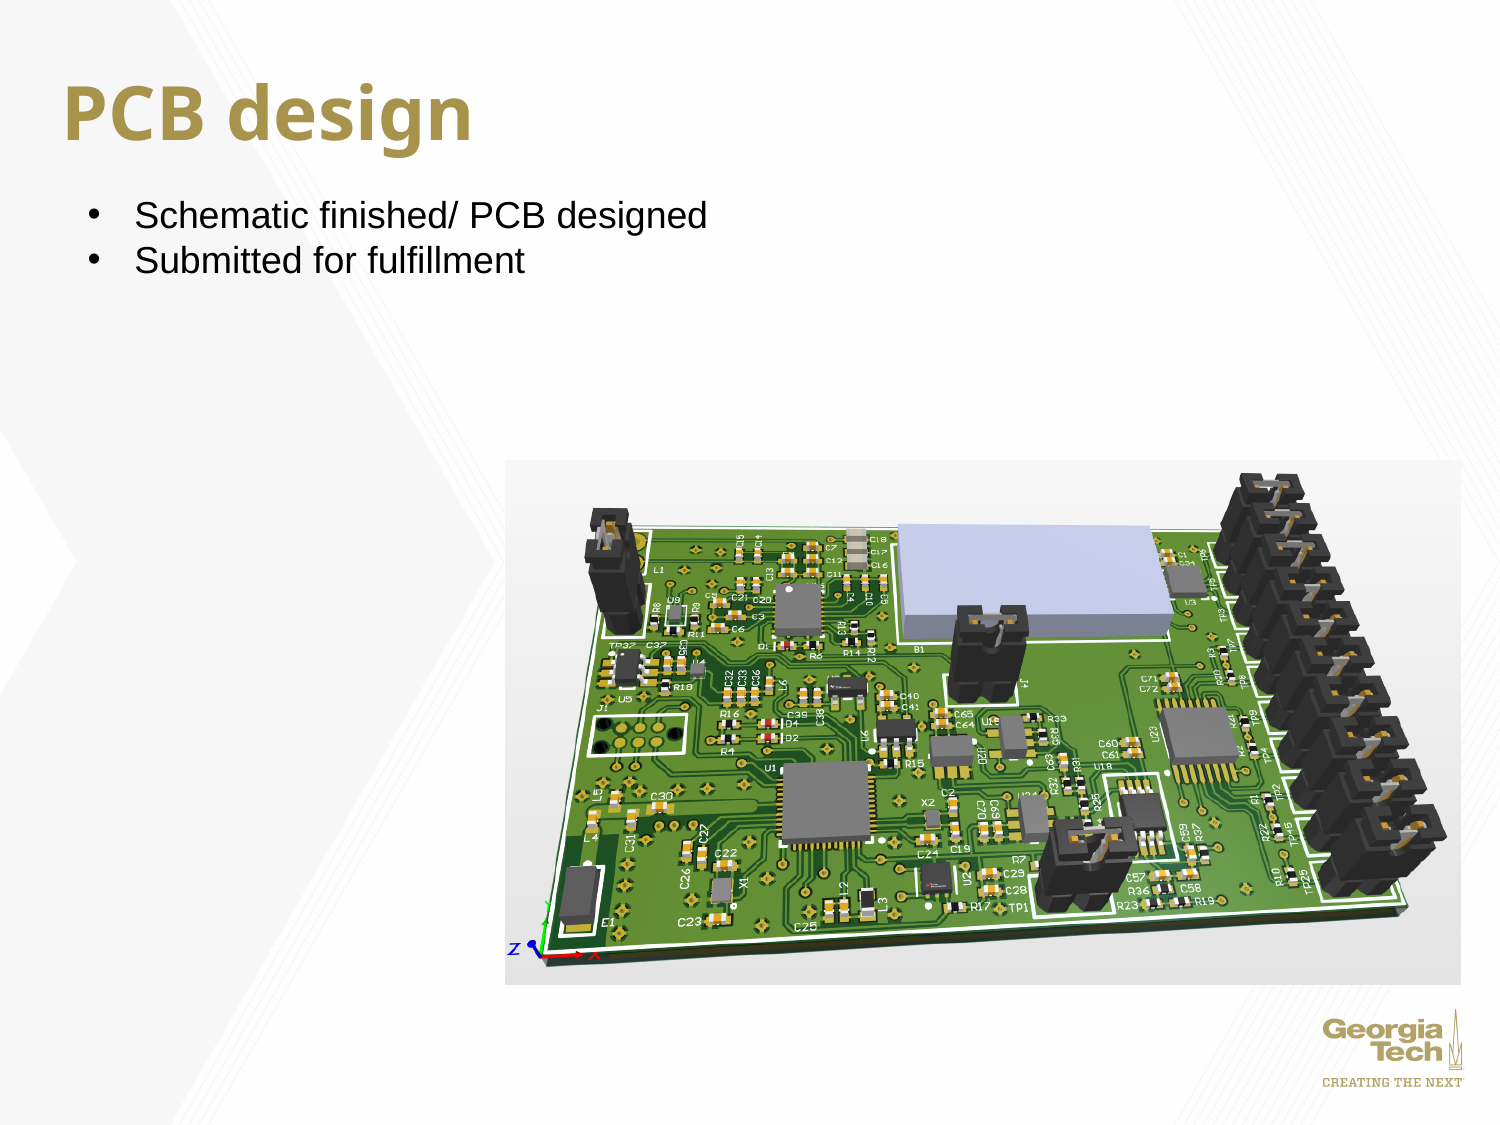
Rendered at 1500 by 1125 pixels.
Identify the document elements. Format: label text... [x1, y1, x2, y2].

picture [0, 0, 1500, 1125]
title PCB design [46, 32, 1454, 200]
text_box Schematic finished/ PCB designed Submitted for fulfillment [72, 183, 1454, 289]
